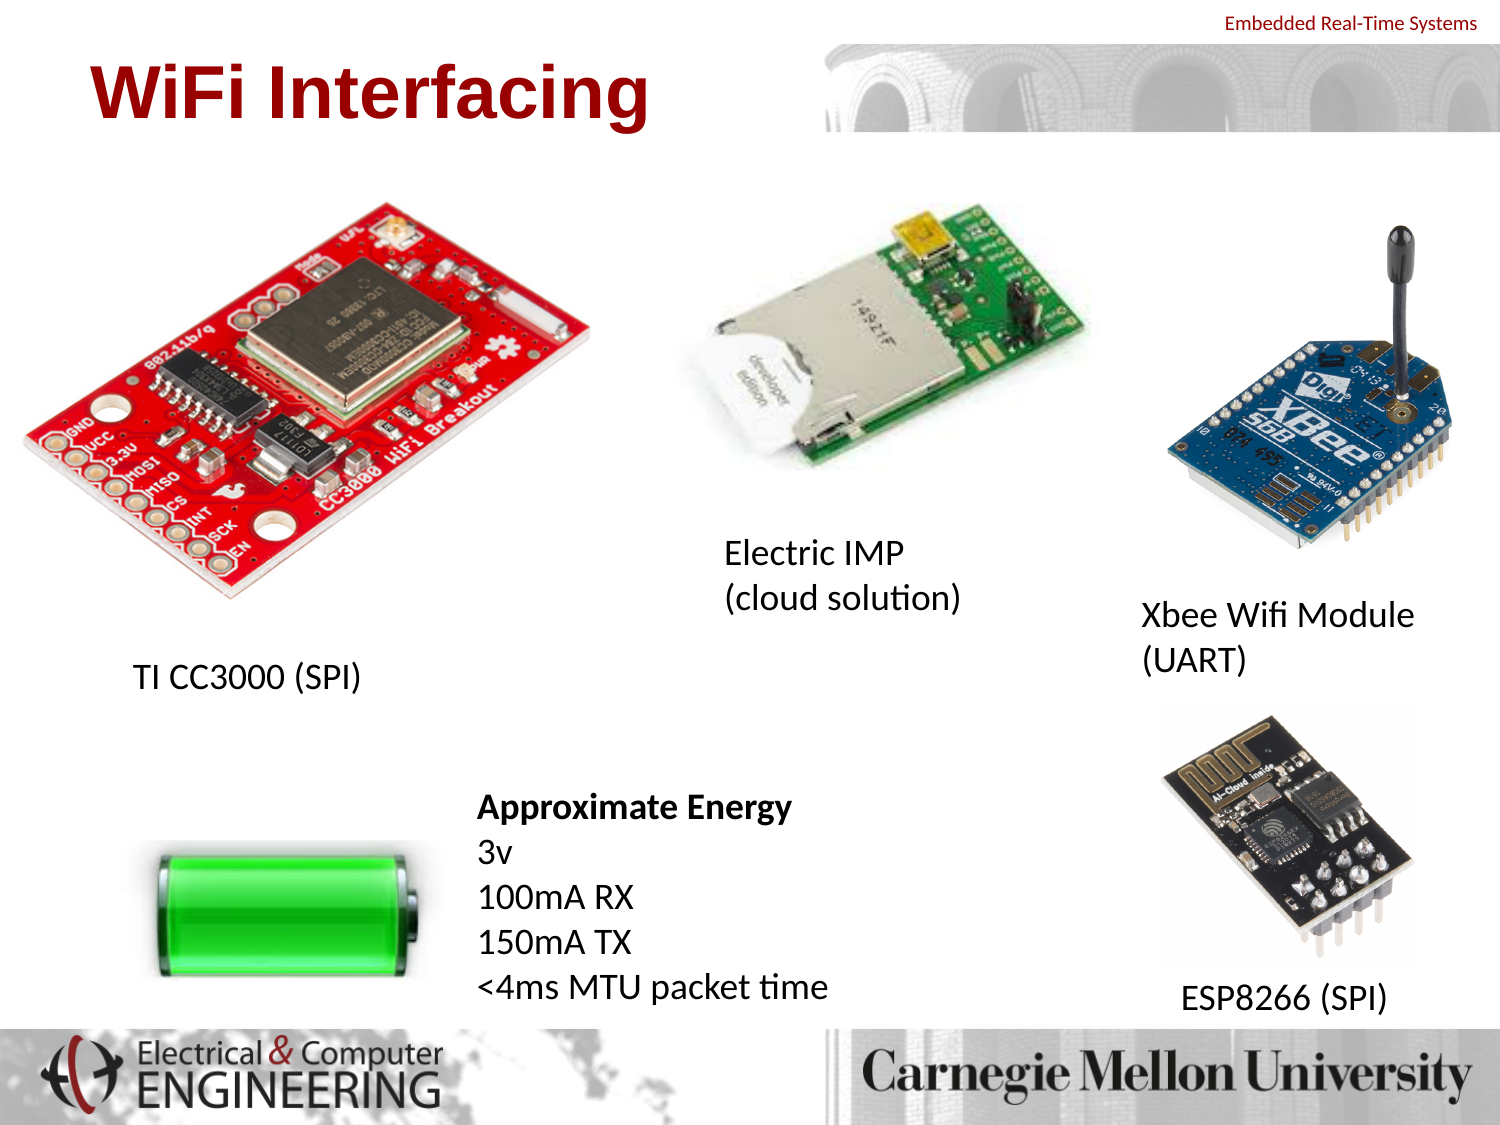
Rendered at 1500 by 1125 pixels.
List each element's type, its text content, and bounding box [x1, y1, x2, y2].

title WiFi Interfacing [75, 45, 1425, 133]
text_box Electric IMP (cloud solution) [709, 528, 1083, 626]
text_box Approximate Energy 3v 100mA RX 150mA TX <4ms MTU packet time [462, 775, 1003, 1015]
picture [1156, 703, 1421, 968]
picture [0, 137, 1500, 612]
picture [0, 1028, 1500, 1125]
picture [114, 840, 450, 991]
text_box ESP8266 (SPI) [1166, 965, 1500, 1025]
text_box Xbee Wifi Module (UART) [1126, 582, 1500, 687]
picture [664, 43, 1500, 133]
text_box TI CC3000 (SPI) [118, 644, 492, 705]
